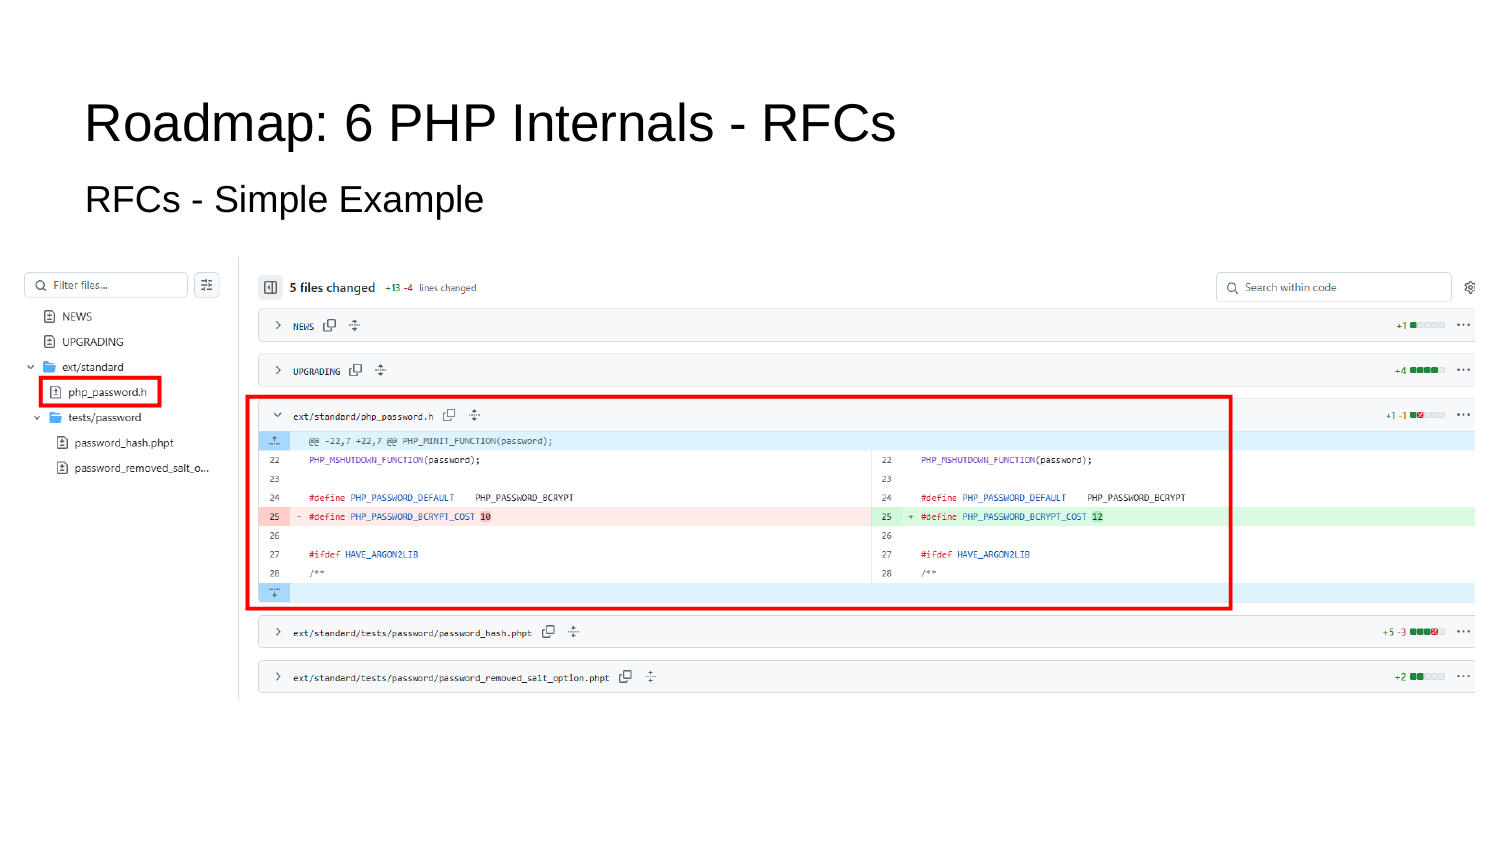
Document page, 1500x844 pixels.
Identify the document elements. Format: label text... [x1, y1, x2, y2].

picture [24, 256, 1476, 699]
title Roadmap: 6 PHP Internals - RFCs [69, 72, 1468, 160]
title RFCs - Simple Example [69, 160, 1468, 233]
